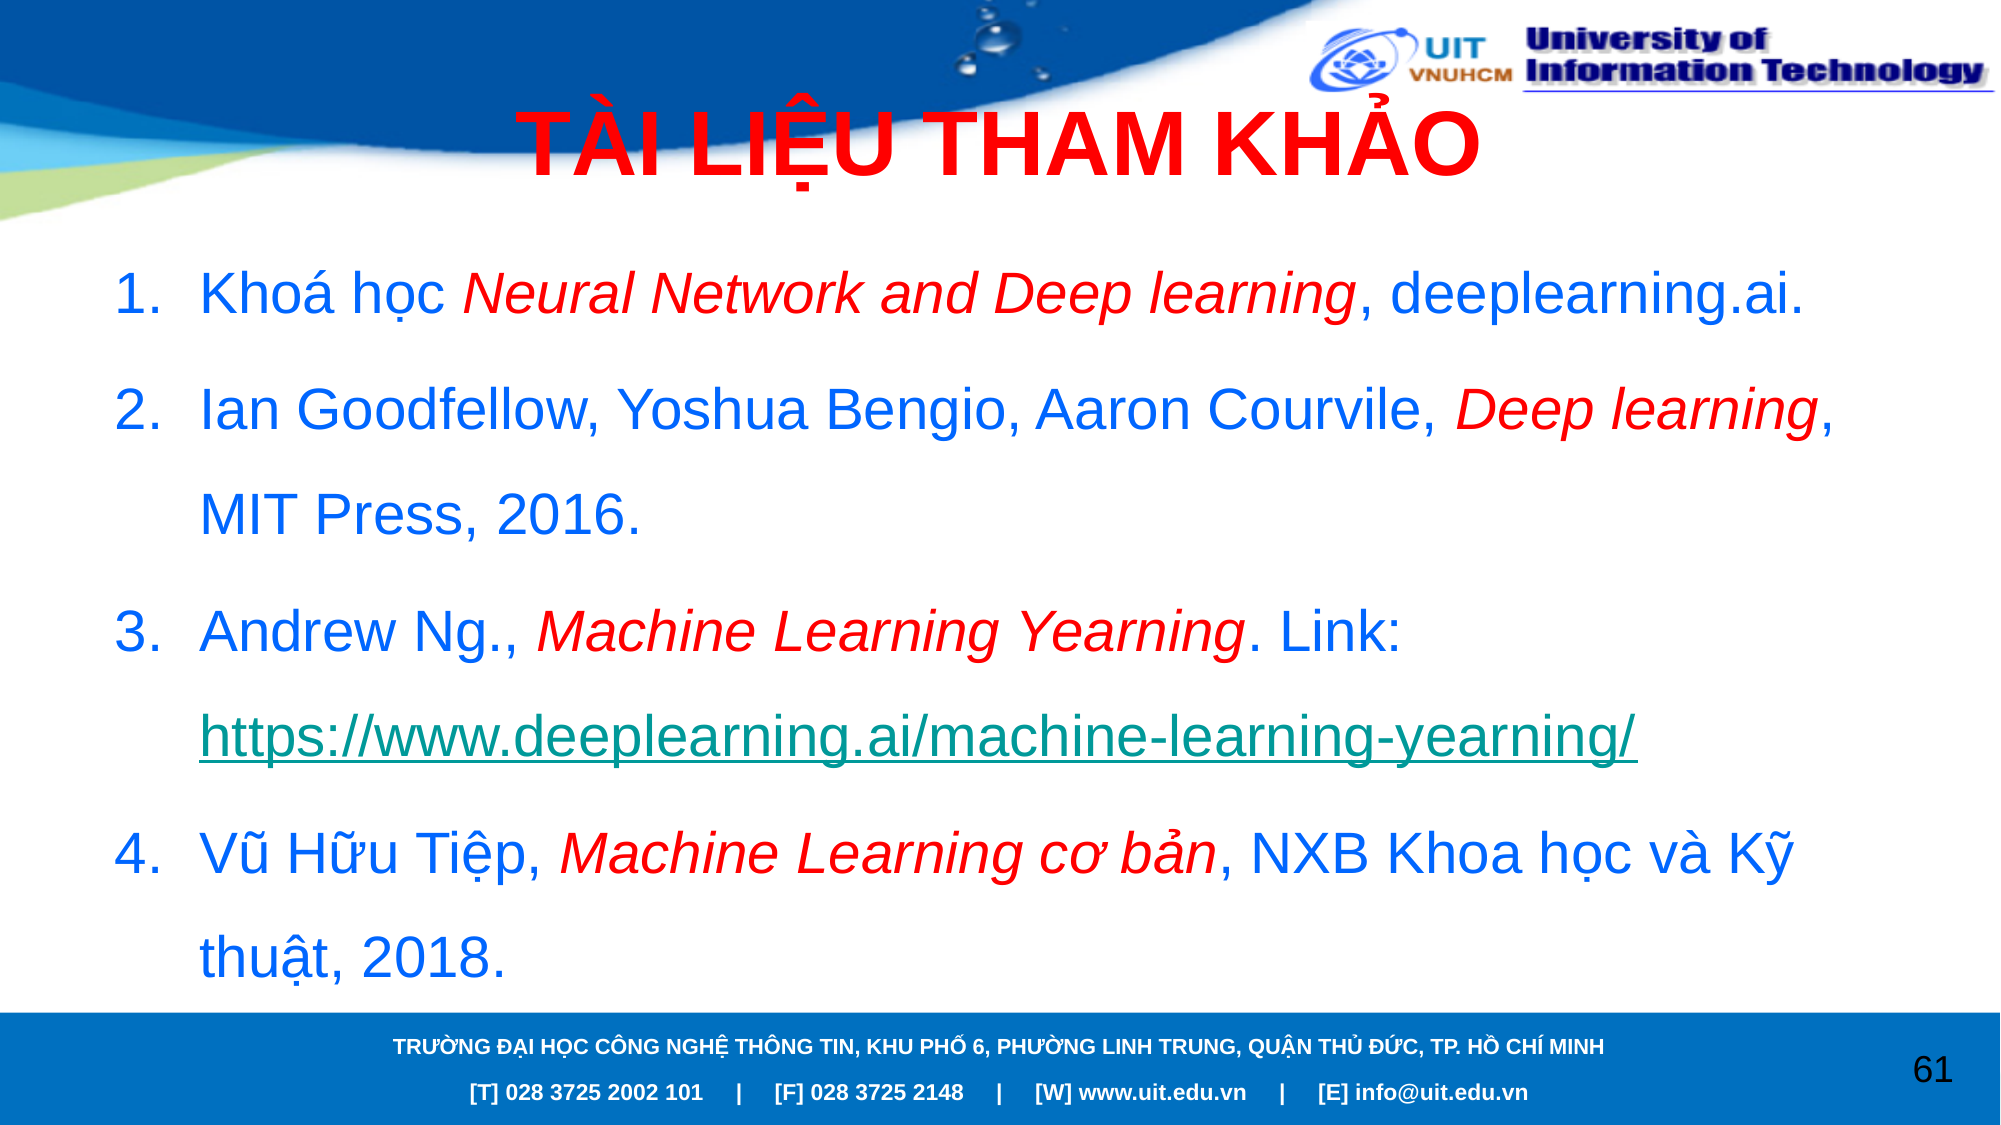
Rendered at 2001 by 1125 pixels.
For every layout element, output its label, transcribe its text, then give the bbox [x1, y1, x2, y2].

picture [0, 0, 2001, 1125]
list Khoá học Neural Network and Deep learning, deeplearning.ai. Ian Goodfellow, Yoshua Bengio, Aaron Courvile, Deep learning, MIT Press, 2016. Andrew Ng., Machine Learning Yearning. Link: https://www.deeplearning.ai/machine-learning-yearning/ Vũ Hữu Tiệp, Machine Learning cơ bản, NXB Khoa học và Kỹ thuật, 2018. [99, 212, 1900, 955]
title TÀI LIỆU THAM KHẢO [99, 45, 1900, 212]
